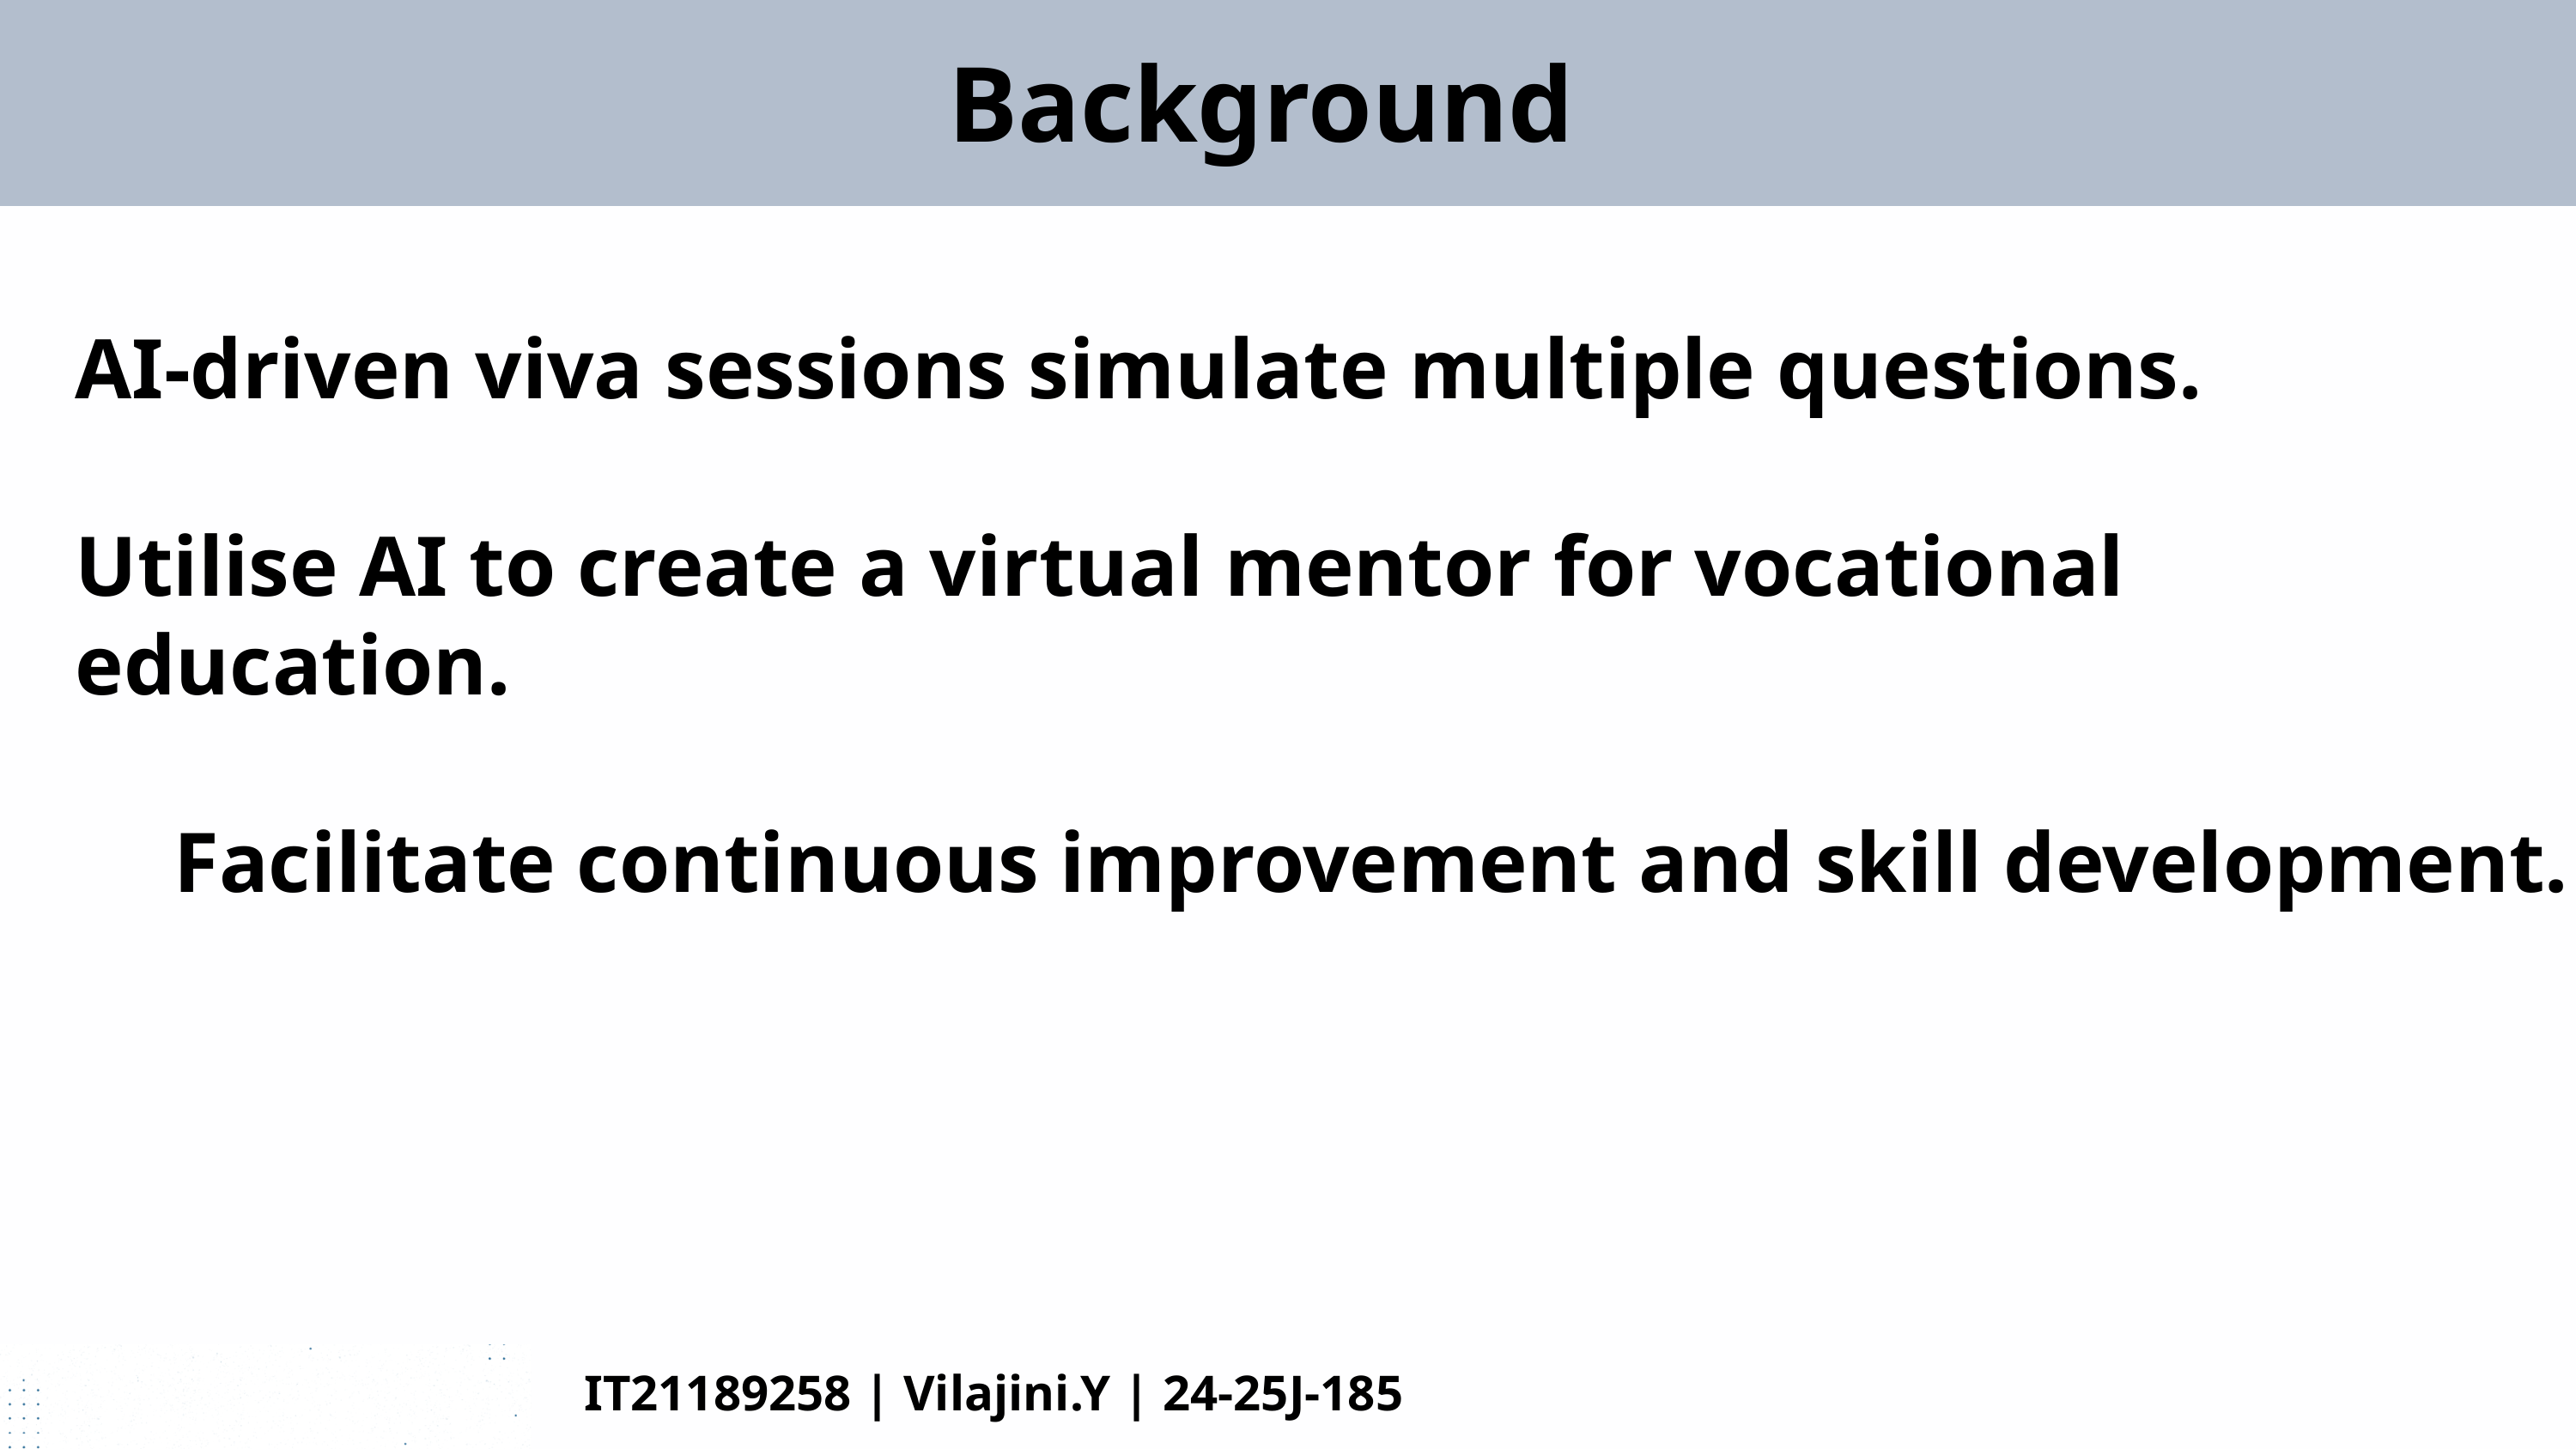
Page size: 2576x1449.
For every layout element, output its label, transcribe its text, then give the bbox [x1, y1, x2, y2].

text_box AI-driven viva sessions simulate multiple questions. Utilise AI to create a virtual mentor for vocational education. Facilitate continuous improvement and skill development. [75, 317, 2576, 1205]
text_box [0, 1344, 532, 1449]
text_box IT21189258 | Vilajini.Y | 24-25J-185 [583, 1362, 1535, 1421]
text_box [0, 0, 2576, 207]
